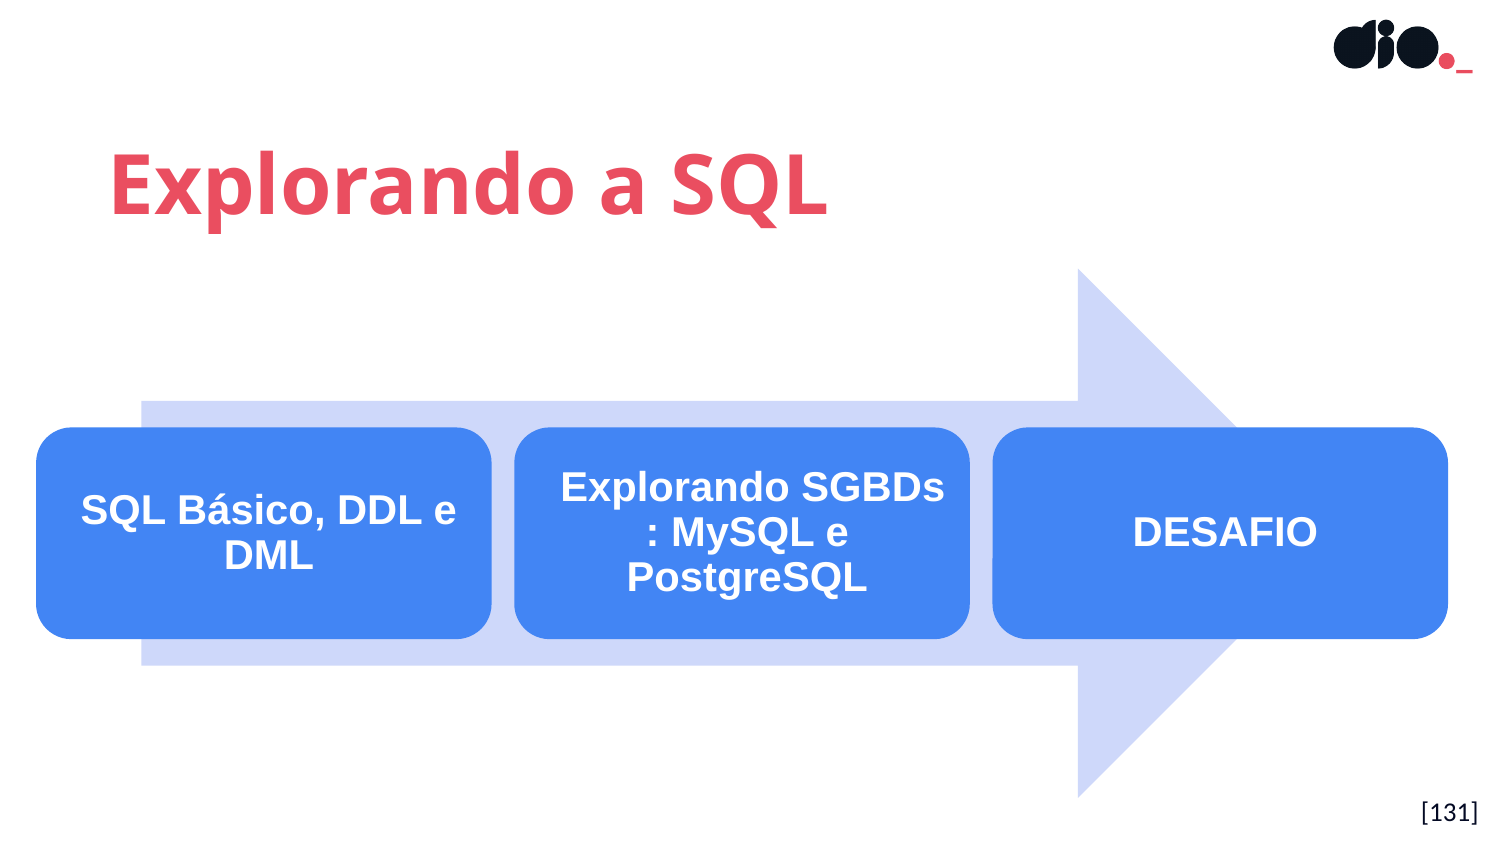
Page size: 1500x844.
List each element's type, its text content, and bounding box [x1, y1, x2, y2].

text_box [35, 268, 1449, 799]
text_box Explorando a SQL [92, 104, 1408, 243]
slide_number [131] [1403, 779, 1494, 844]
picture [1333, 19, 1473, 74]
